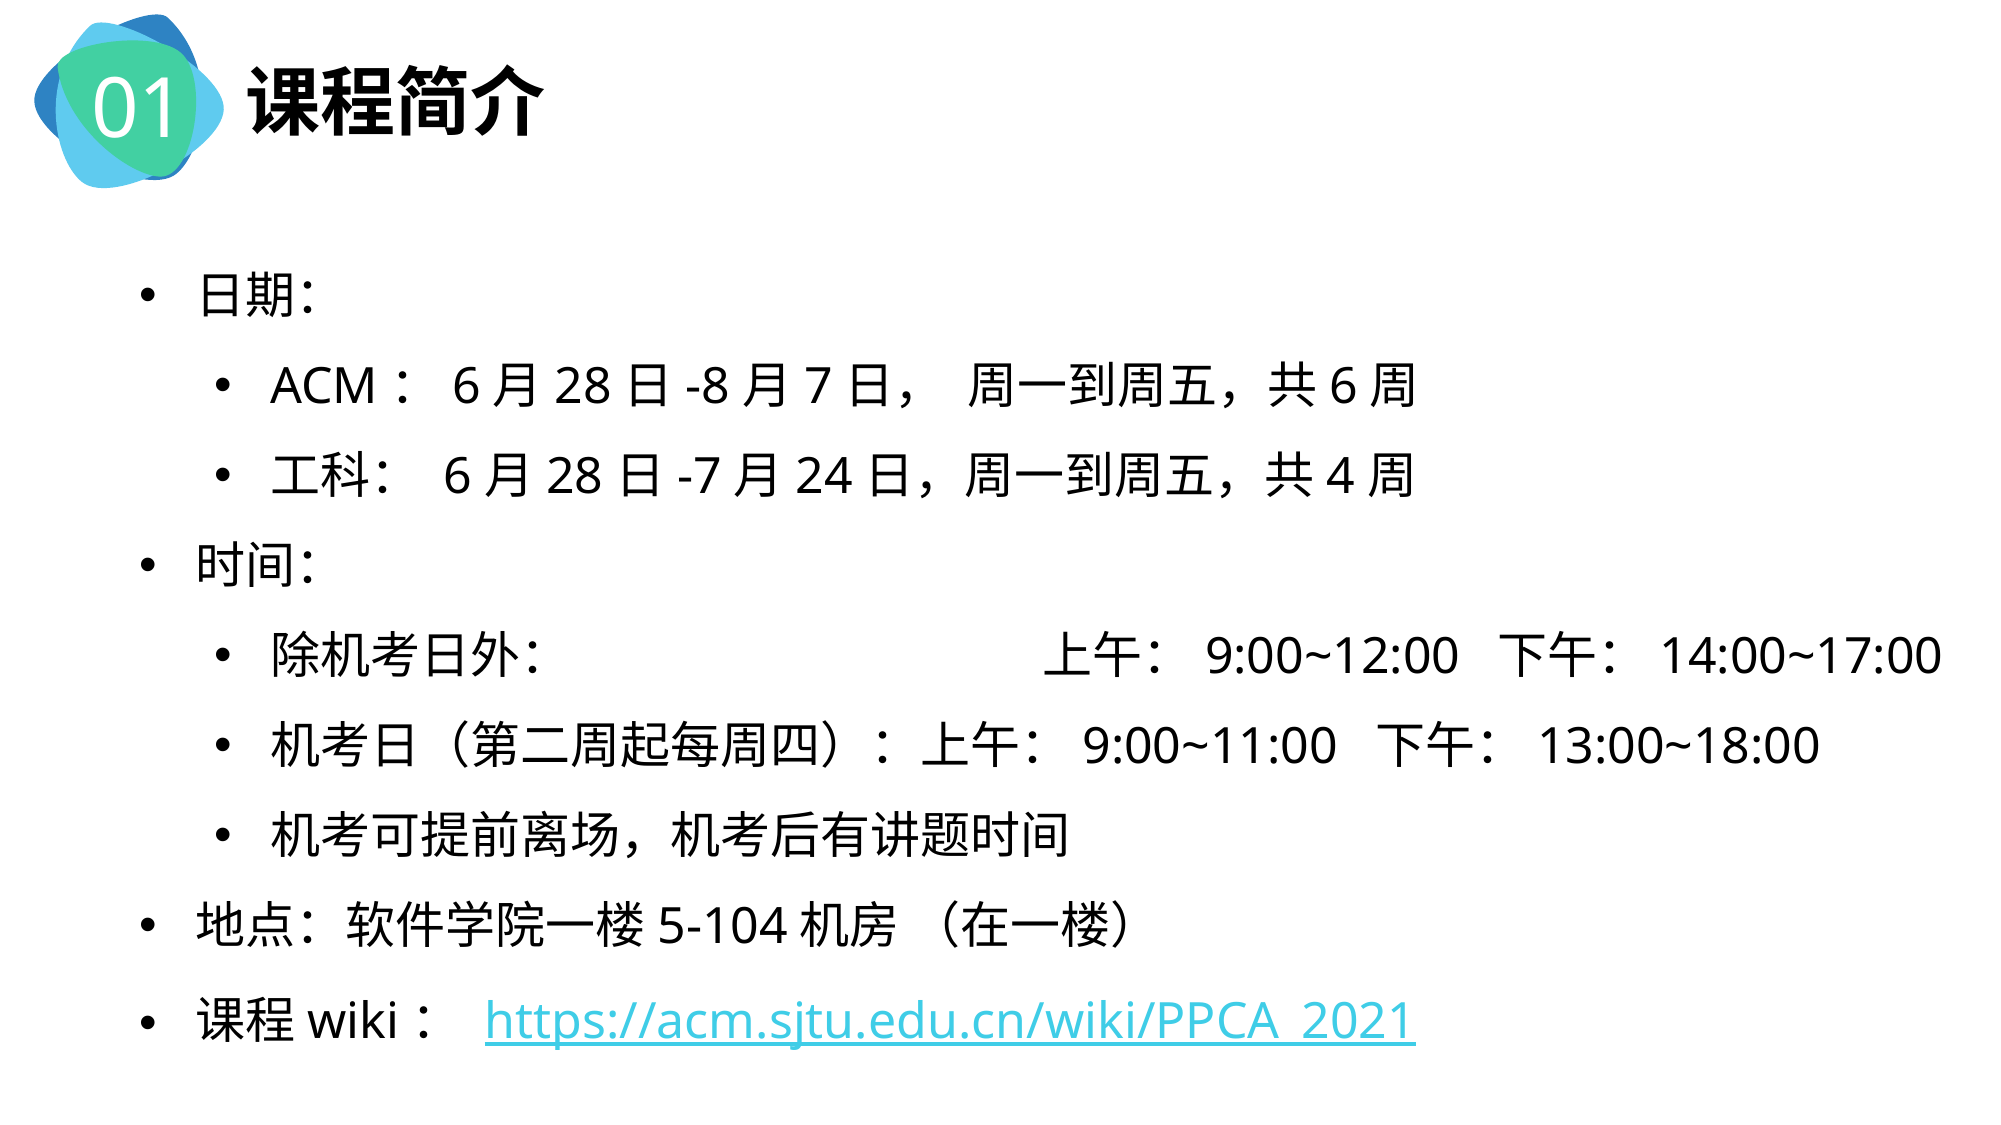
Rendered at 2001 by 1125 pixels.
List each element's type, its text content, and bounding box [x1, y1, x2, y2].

text_box 课程简介 [238, 46, 816, 152]
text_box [28, 0, 233, 209]
text_box 日期： ACM：6月28日-8月7日， 周一到周五，共6周 工科： 6月28日-7月24日，周一到周五，共4周 时间： 除机考日外： 上午：9:00~12:00 下午：14:00~17:00 机考日（第二周起每周四）：上午：9:00~11:00 下午：13:00~18:00 机考可提前离场，机考后有讲题时间 地点：软件学院一楼5-104机房 （在一楼） 课程wiki： https://acm.sjtu.edu.cn/wiki/PPCA_2021 [124, 226, 1971, 1064]
